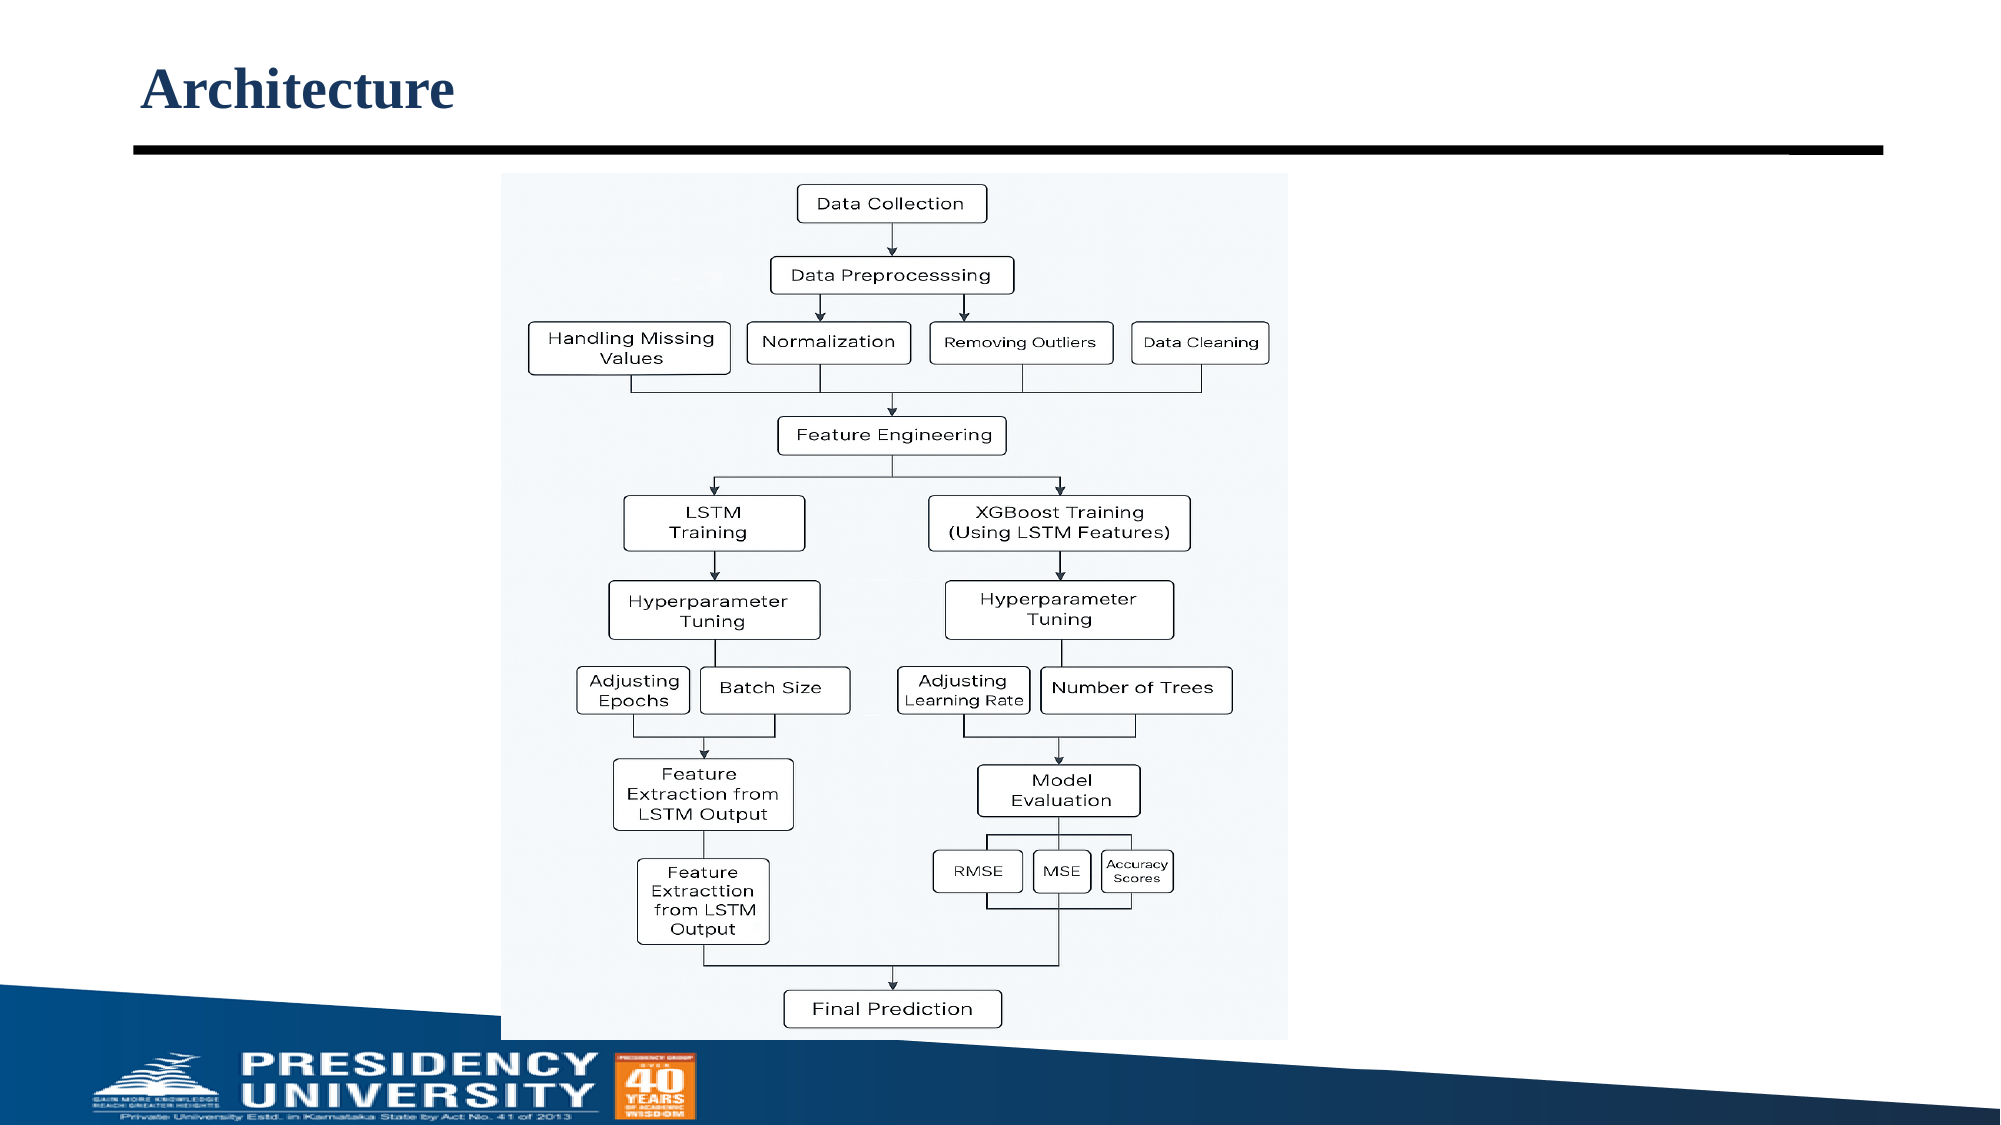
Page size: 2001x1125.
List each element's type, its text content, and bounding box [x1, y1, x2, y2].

title Architecture [132, 44, 1884, 126]
picture [0, 173, 2000, 1125]
